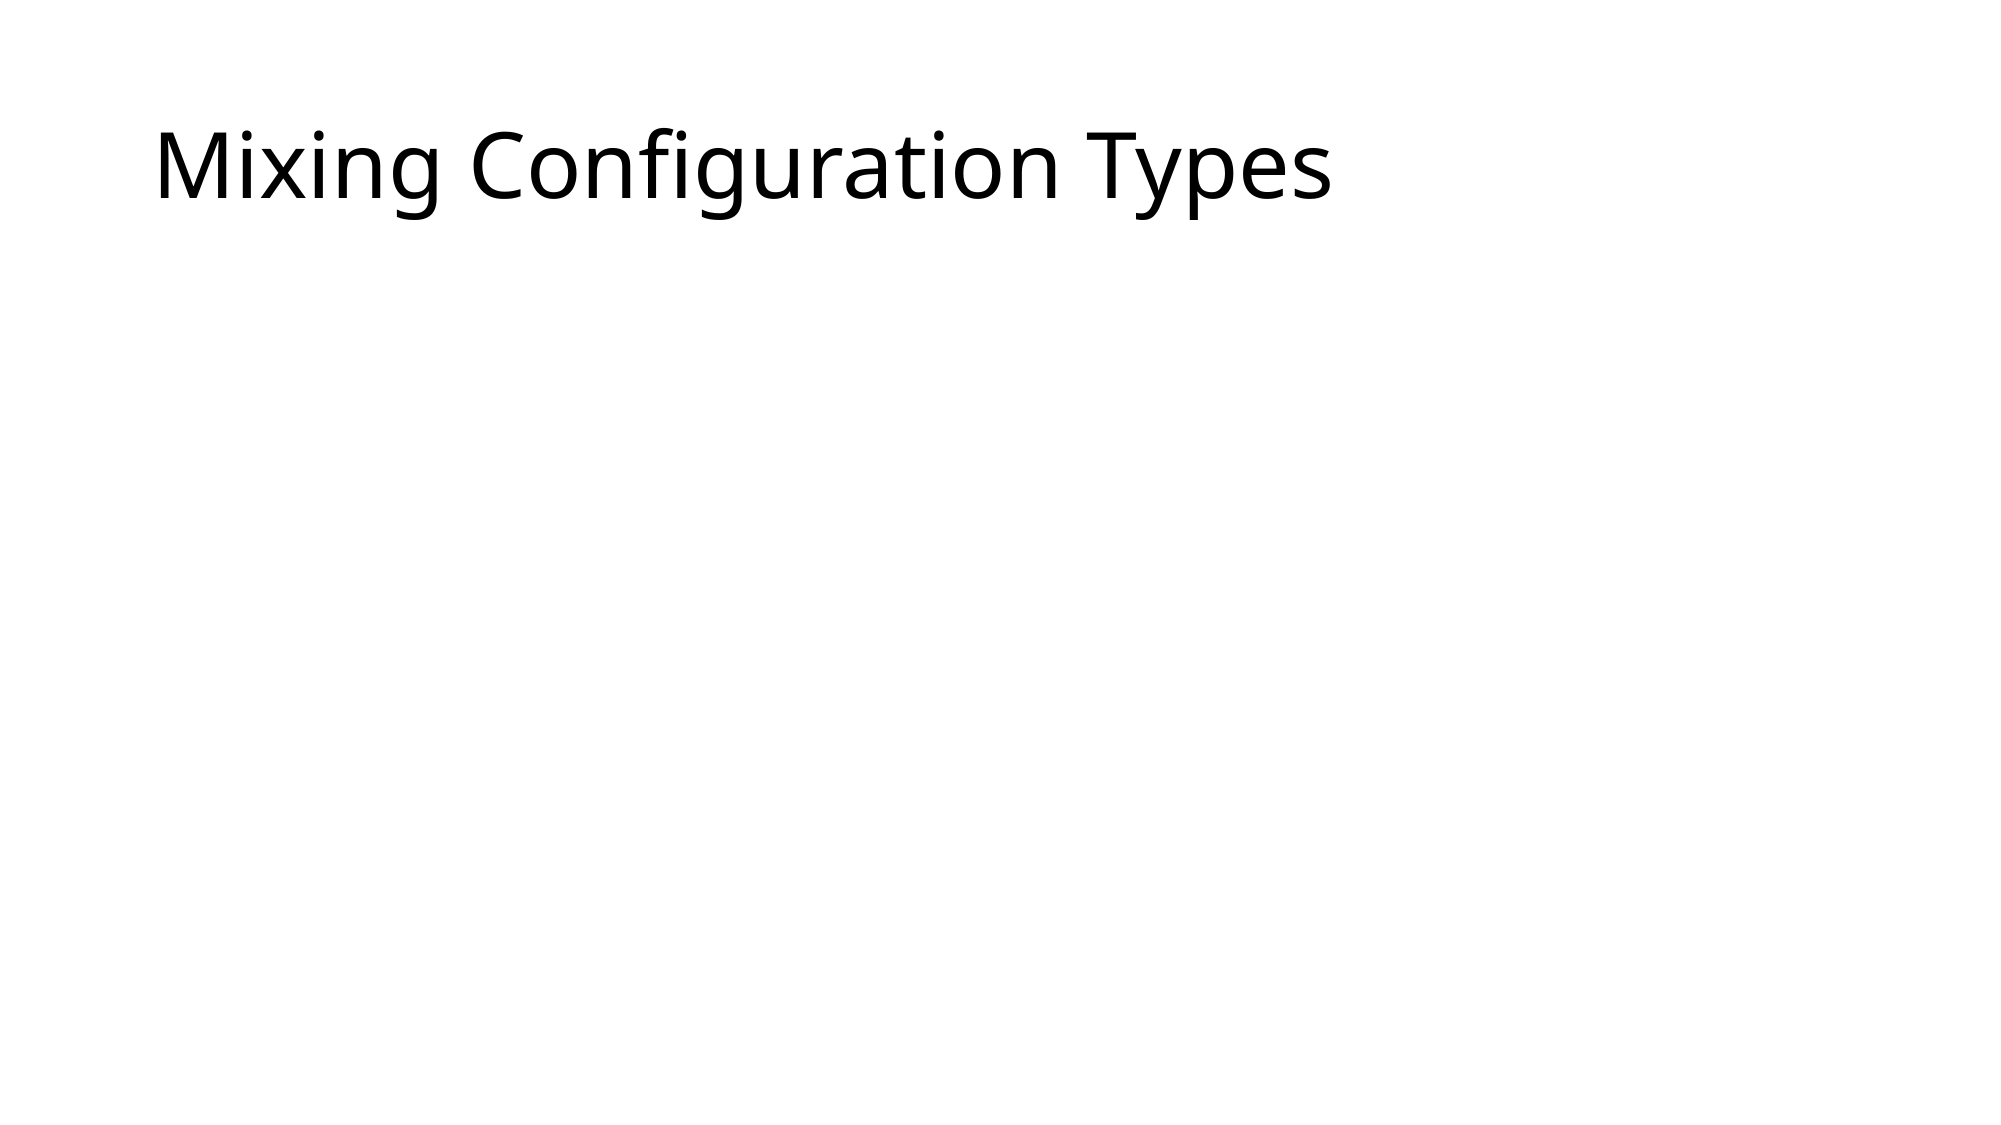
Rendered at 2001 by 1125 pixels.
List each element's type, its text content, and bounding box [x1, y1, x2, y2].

title Mixing Configuration Types [137, 59, 1863, 278]
